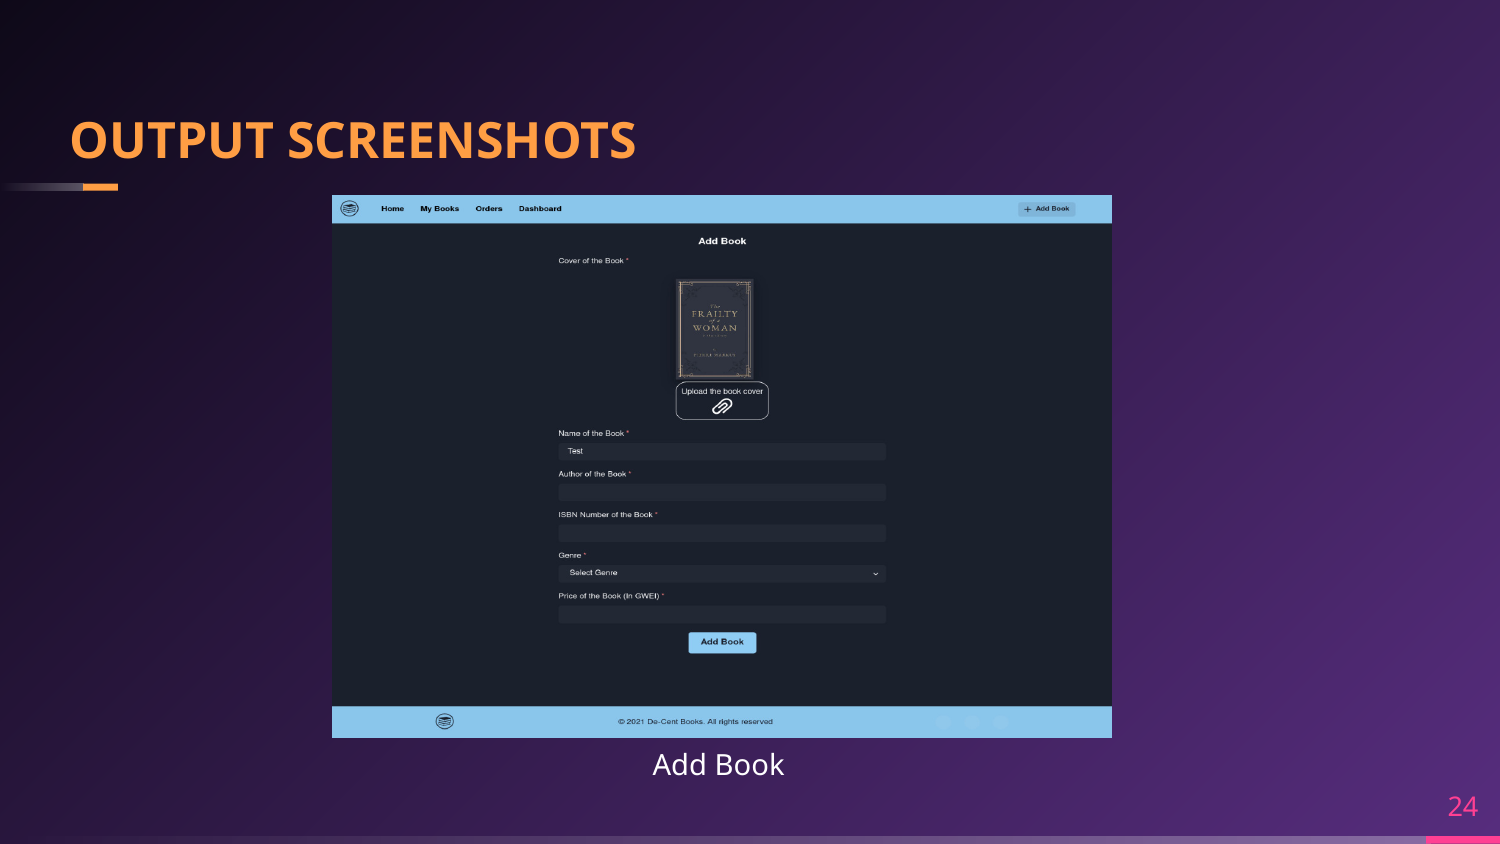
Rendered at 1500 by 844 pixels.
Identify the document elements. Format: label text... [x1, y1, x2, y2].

picture [332, 195, 1112, 738]
slide_number 24 [1426, 779, 1500, 837]
title OUTPUT SCREENSHOTS [69, 104, 784, 170]
text_box Add Book [637, 746, 883, 789]
